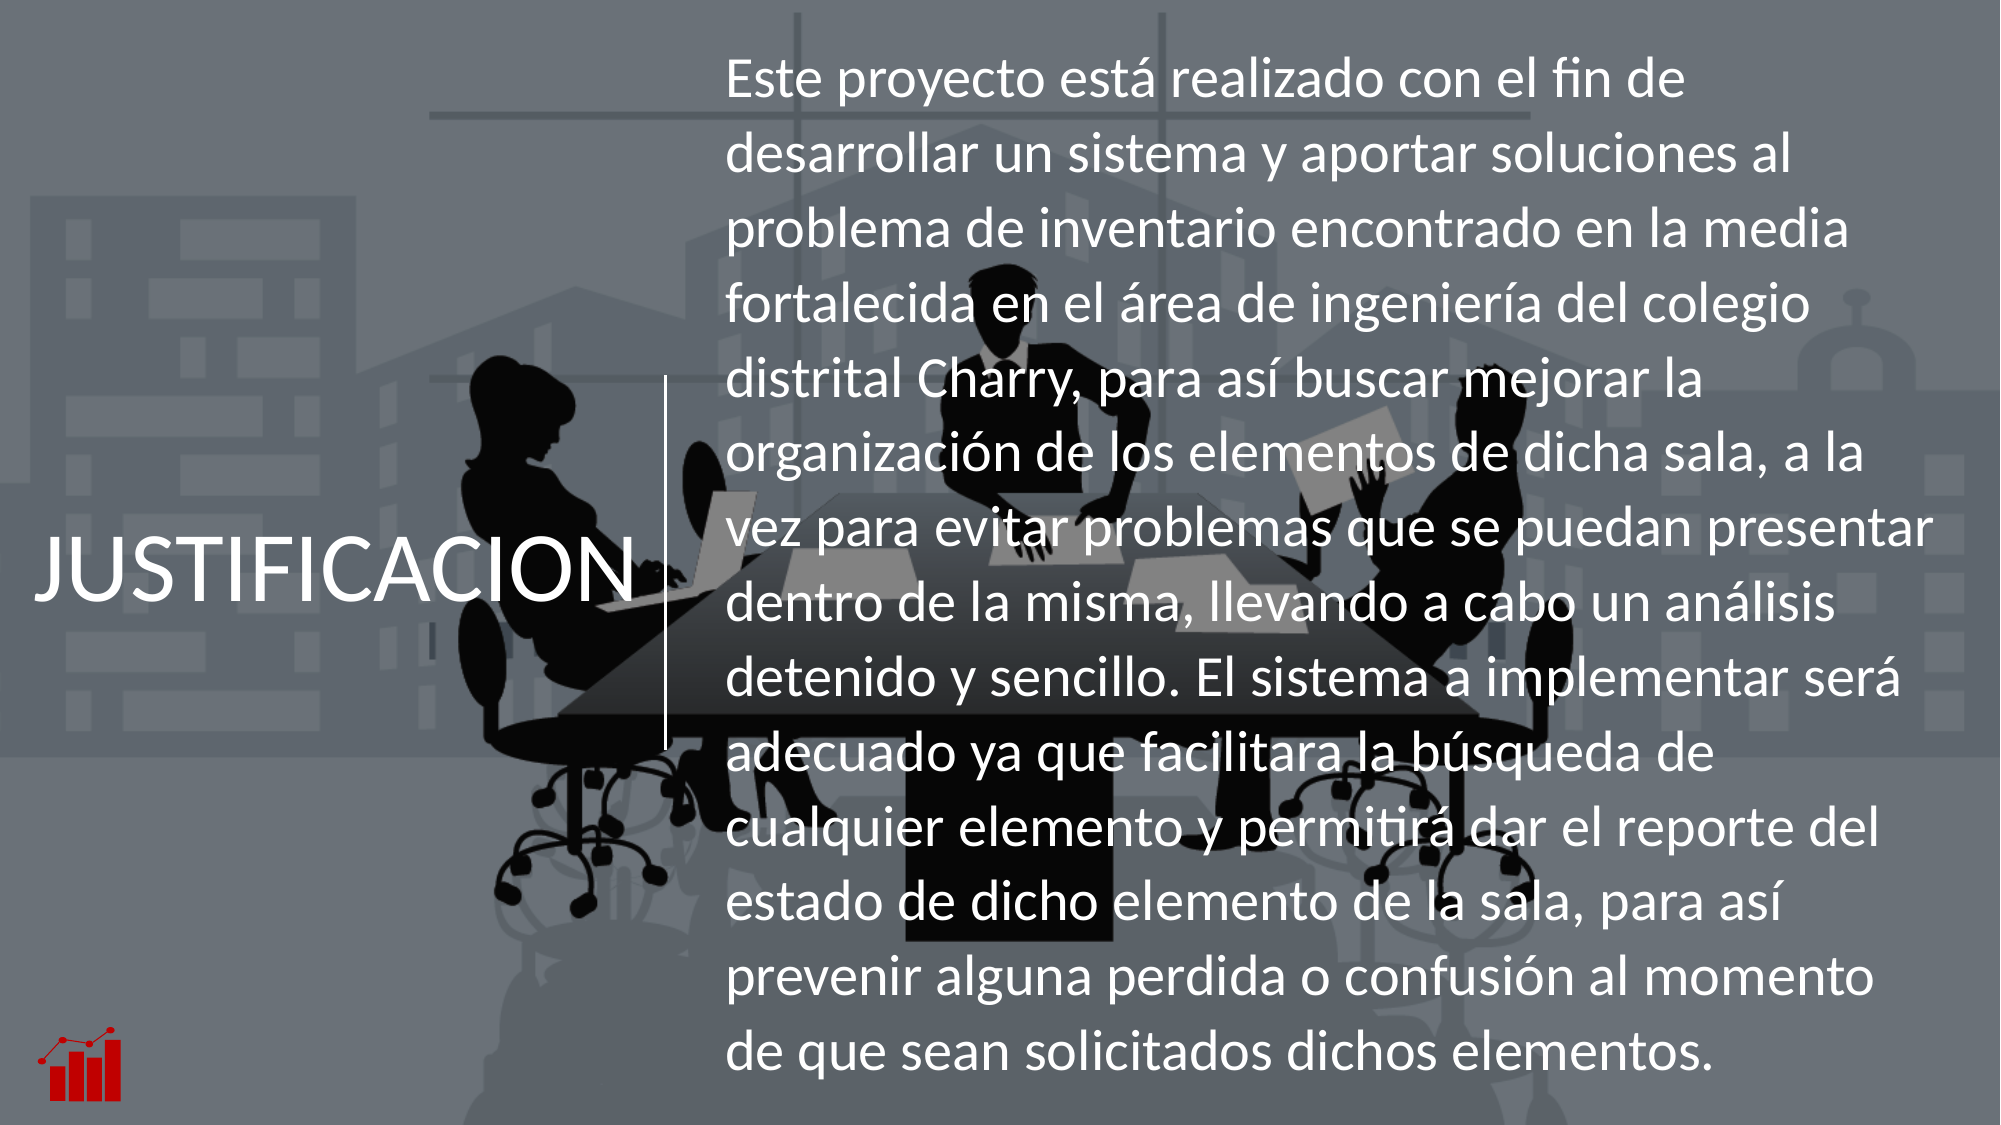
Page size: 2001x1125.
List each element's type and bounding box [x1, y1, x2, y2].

text_box [37, 1027, 121, 1102]
list [0, 0, 2000, 1125]
